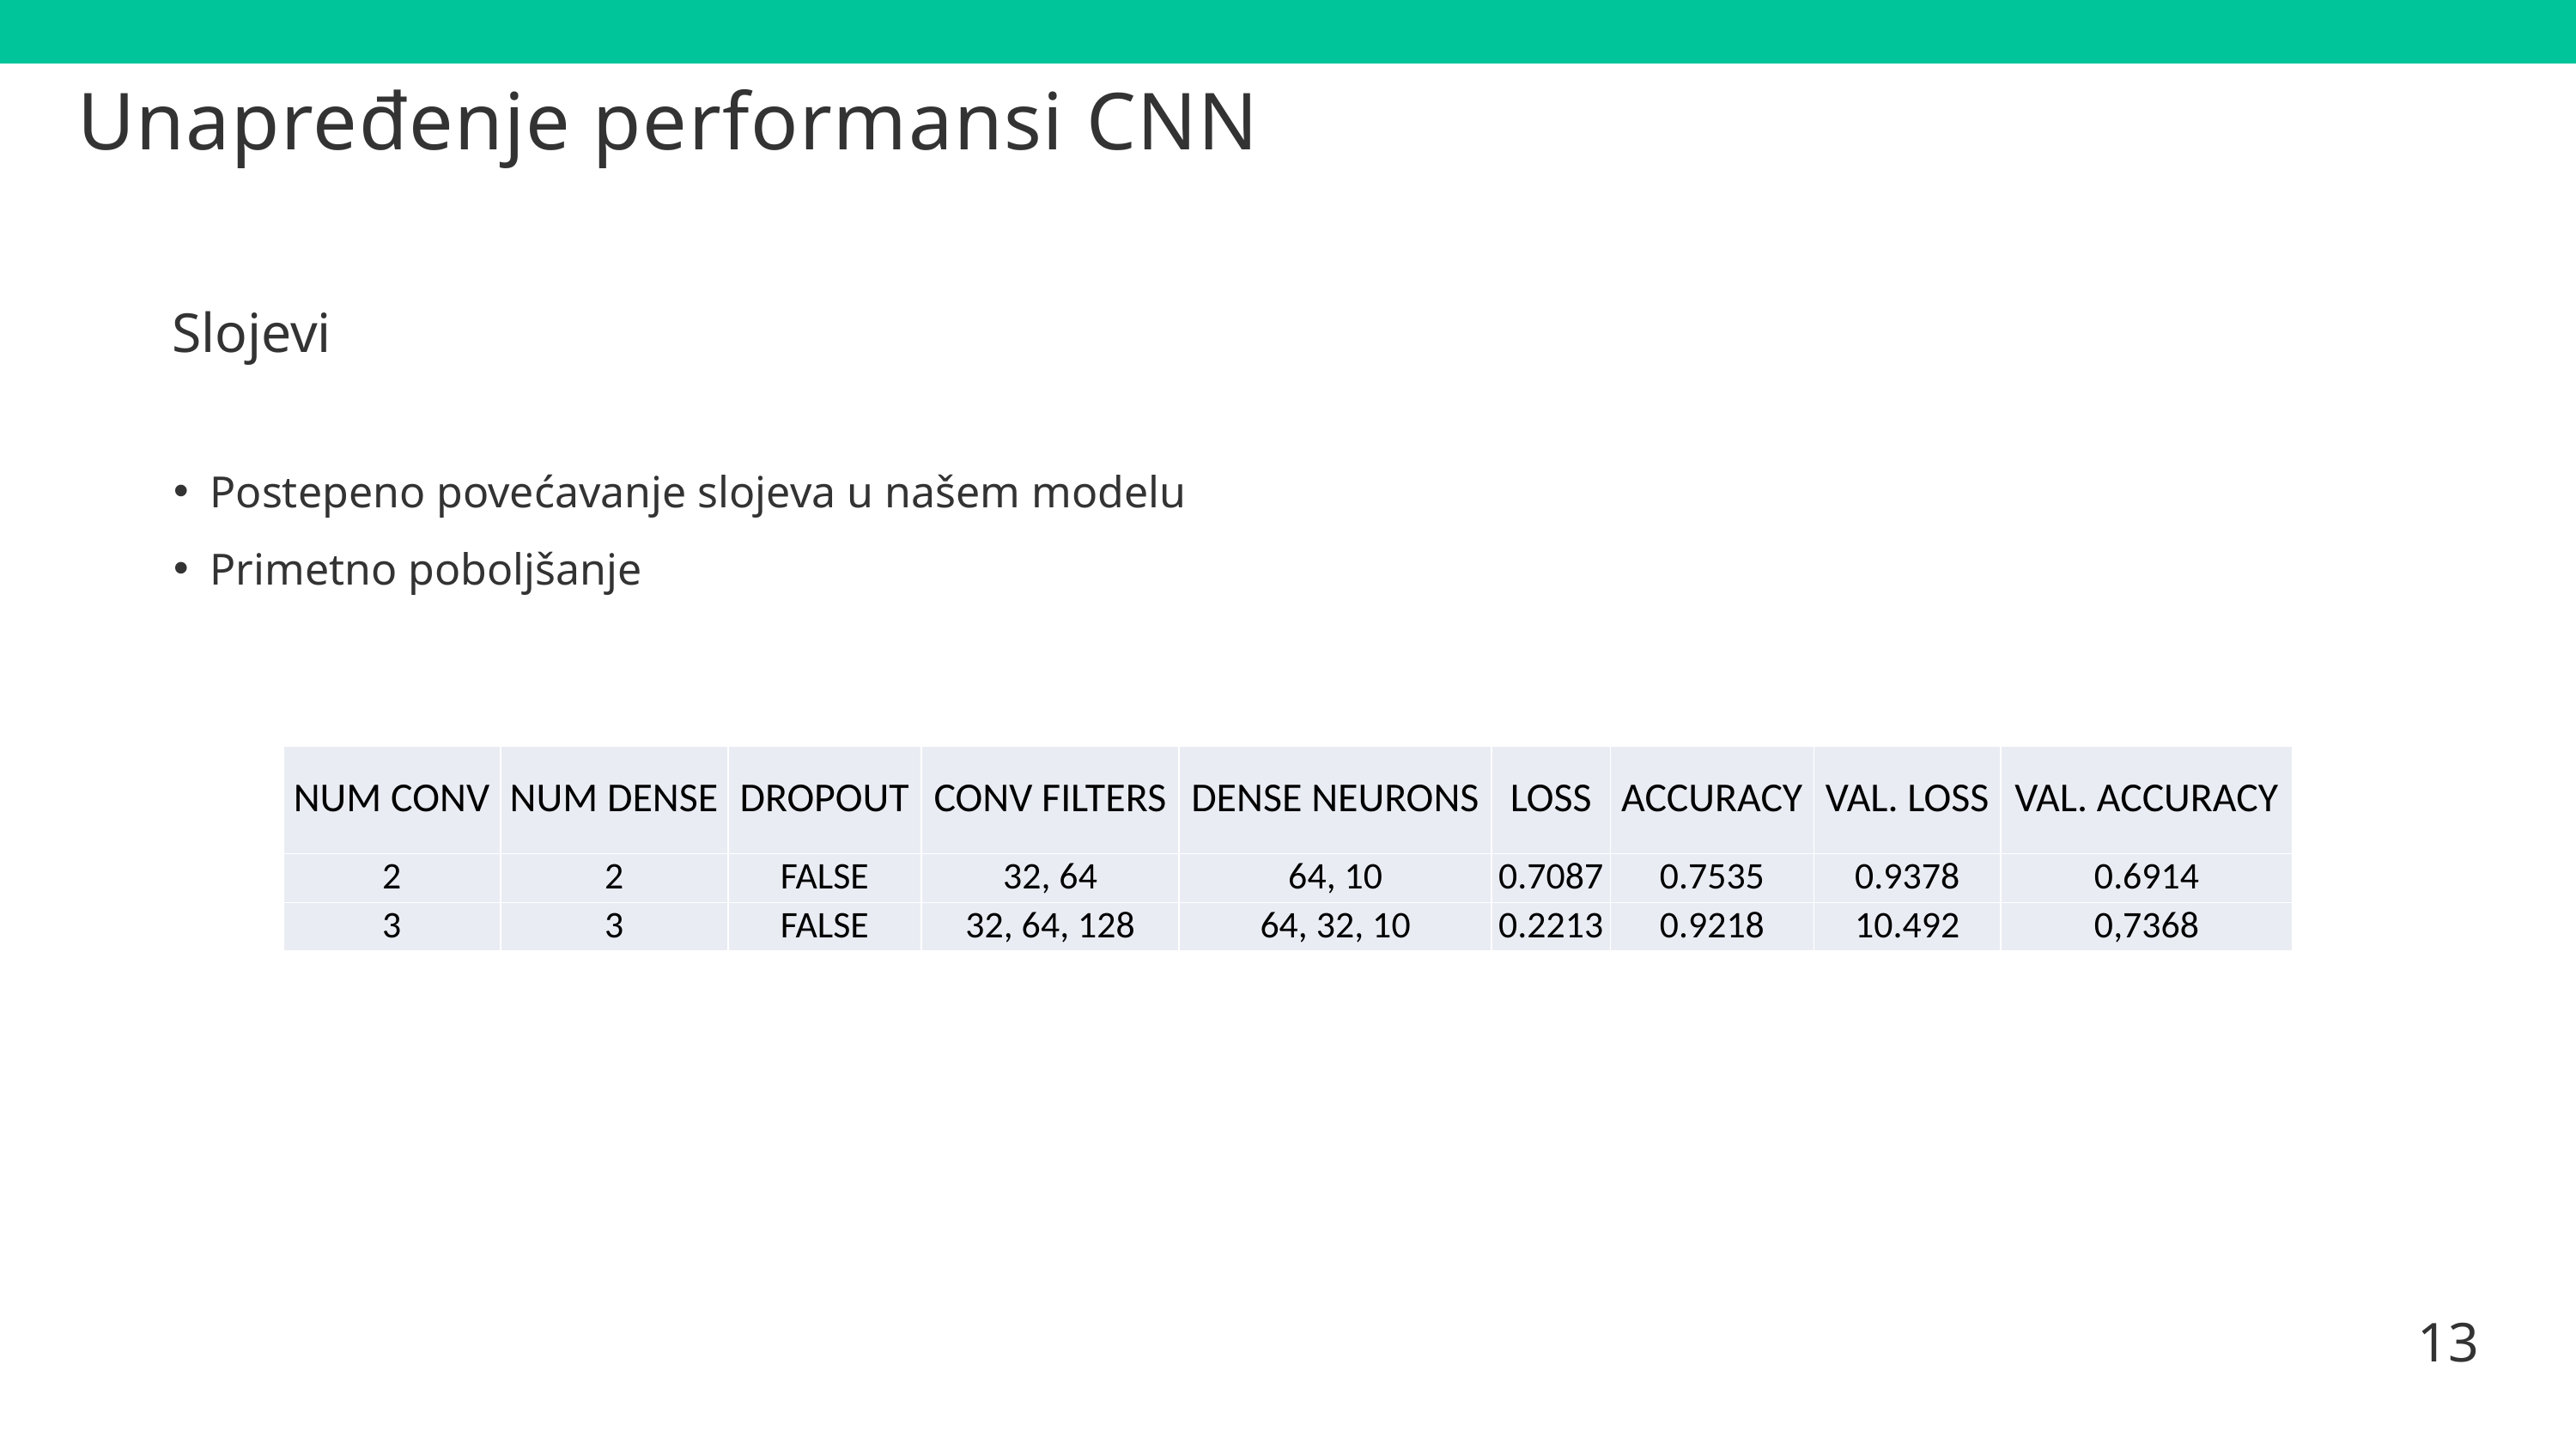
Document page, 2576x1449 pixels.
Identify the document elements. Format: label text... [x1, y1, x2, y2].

table_cell 32, 64, 128 [922, 903, 1178, 950]
table_cell 3 [284, 903, 500, 950]
table_cell FALSE [729, 903, 920, 950]
table_cell 2 [284, 854, 500, 902]
table_header NUM DENSE [501, 747, 727, 853]
table_header VAL. ACCURACY [2002, 747, 2292, 853]
table_header NUM CONV [284, 747, 500, 853]
table_cell 0.2213 [1492, 903, 1610, 950]
table_header CONV FILTERS [922, 747, 1178, 853]
text_box 13 [2383, 1286, 2480, 1373]
table_header ACCURACY [1611, 747, 1814, 853]
table_cell 2 [501, 854, 727, 902]
table_header DROPOUT [729, 747, 920, 853]
title Unapređenje performansi CNN [64, 73, 1288, 200]
text_box Postepeno povećavanje slojeva u našem modelu Primetno poboljšanje [137, 439, 2147, 671]
table_cell 64, 10 [1180, 854, 1491, 902]
table_header DENSE NEURONS [1180, 747, 1491, 853]
table_cell 0.7535 [1611, 854, 1814, 902]
table_cell 10.492 [1814, 903, 2000, 950]
table_cell 0.9218 [1611, 903, 1814, 950]
table_header LOSS [1492, 747, 1610, 853]
table_cell FALSE [729, 854, 920, 902]
text_box Slojevi [171, 276, 1643, 363]
table_cell 32, 64 [922, 854, 1178, 902]
table_cell 64, 32, 10 [1180, 903, 1491, 950]
table_cell 0,7368 [2002, 903, 2292, 950]
table_cell 0.9378 [1814, 854, 2000, 902]
table_cell 0.7087 [1492, 854, 1610, 902]
table_cell 3 [501, 903, 727, 950]
table_cell 0.6914 [2002, 854, 2292, 902]
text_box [0, 0, 2576, 64]
table_header VAL. LOSS [1814, 747, 2000, 853]
